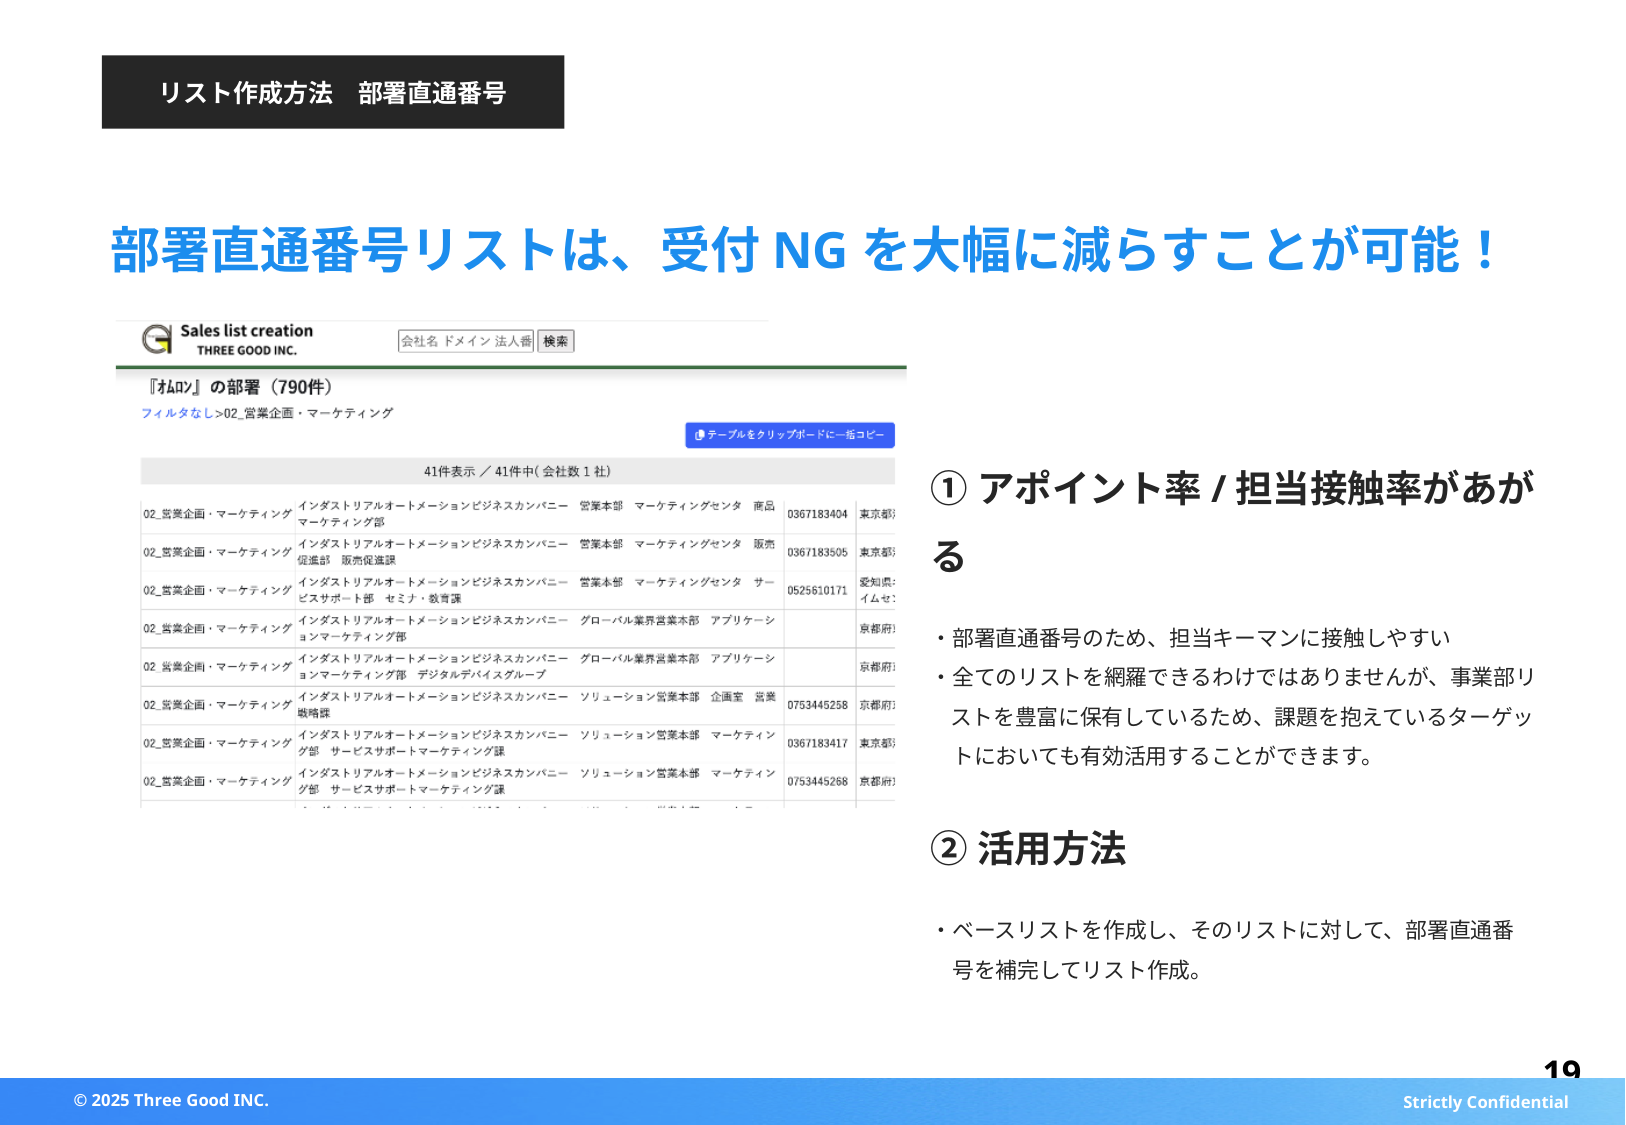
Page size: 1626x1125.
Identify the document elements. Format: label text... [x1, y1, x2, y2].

picture [0, 1078, 1625, 1125]
text_box ①アポイント率/担当接触率があがる ・部署直通番号のため、担当キーマンに接触しやすい ・全てのリストを網羅できるわけではありませんが、事業部リ ストを豊富に保有しているため、課題を抱えているターゲッ トにおいても有効活用することができます。 ②活用方法 ・ベースリストを作成し、そのリストに対して、部署直通番 号を補完してリスト作成。 [918, 437, 1569, 983]
slide_number 19 [1449, 1048, 1597, 1078]
text_box 部署直通番号リストは、受付NGを大幅に減らすことが可能！ [98, 182, 1522, 279]
picture [80, 304, 907, 835]
text_box リスト作成方法 部署直通番号 [101, 55, 565, 129]
